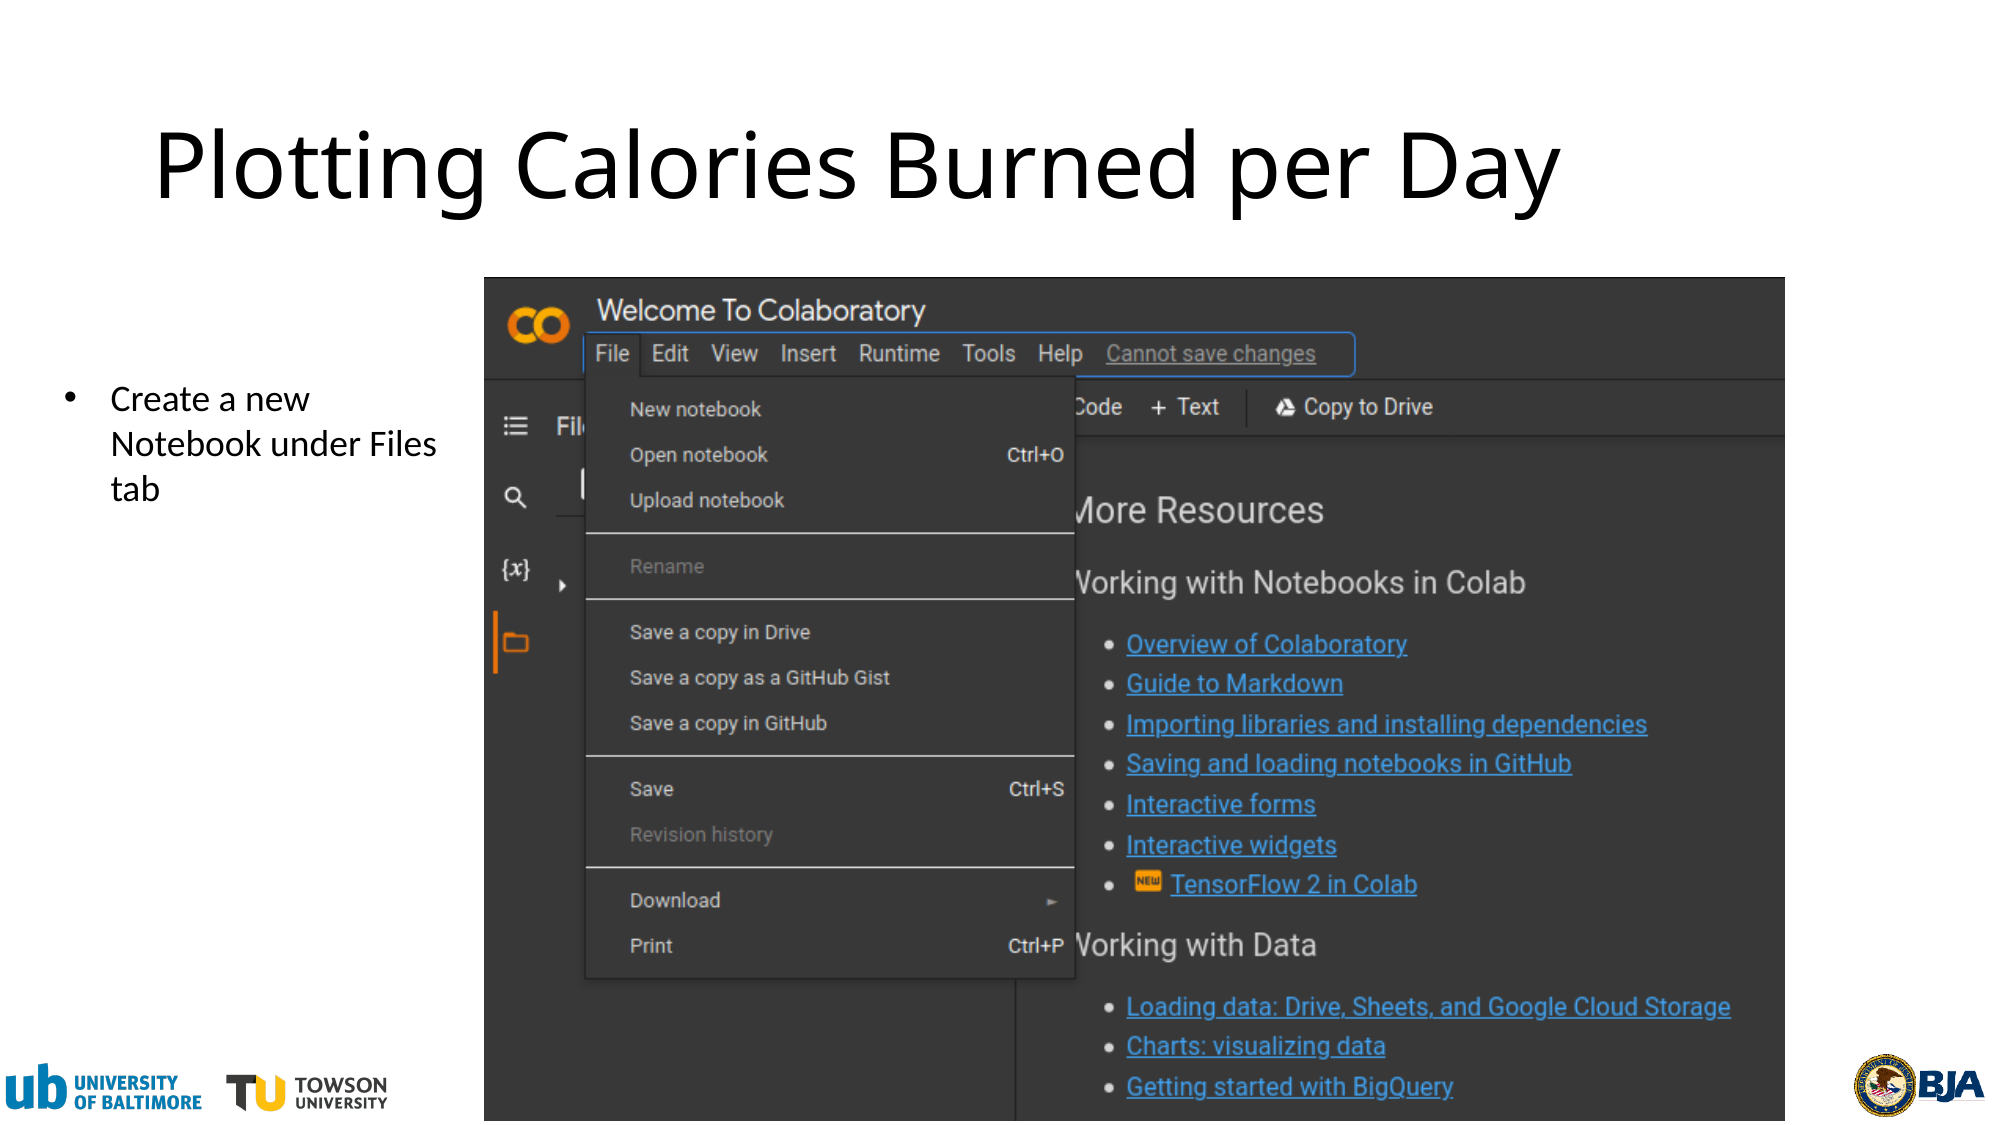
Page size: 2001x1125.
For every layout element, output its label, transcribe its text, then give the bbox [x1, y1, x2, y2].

picture [484, 277, 1785, 1122]
title Plotting Calories Burned per Day [137, 59, 1863, 278]
text_box Create a new Notebook under Files tab [48, 366, 455, 517]
picture [0, 1031, 407, 1125]
picture [1854, 1054, 1986, 1117]
